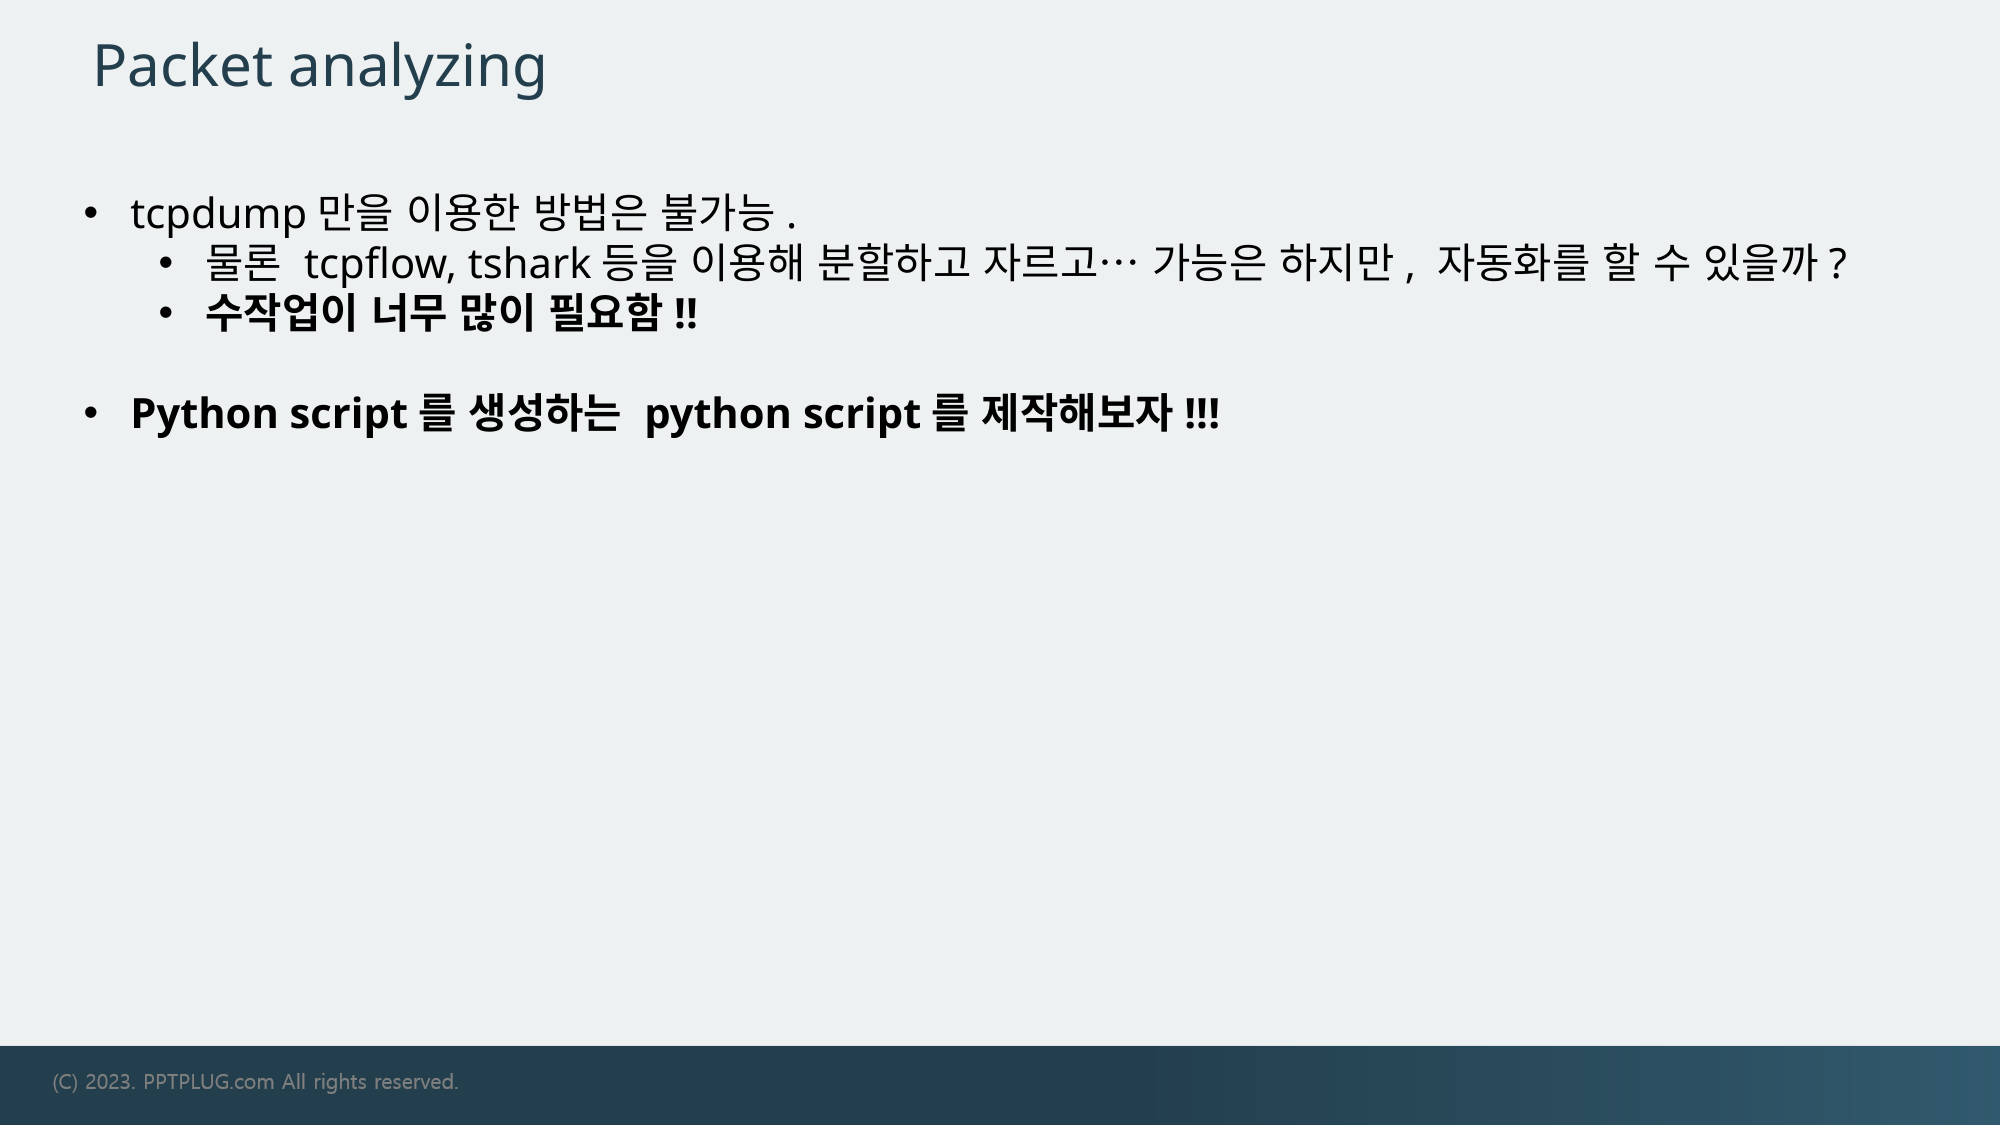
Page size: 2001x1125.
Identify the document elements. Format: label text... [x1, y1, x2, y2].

picture [0, 0, 2000, 1125]
text_box tcpdump만을 이용한 방법은 불가능. 물론 tcpflow, tshark등을 이용해 분할하고 자르고… 가능은 하지만, 자동화를 할 수 있을까? 수작업이 너무 많이 필요함!! Python script를 생성하는 python script를 제작해보자!!! [68, 179, 1933, 445]
title Packet analyzing [77, 28, 787, 107]
